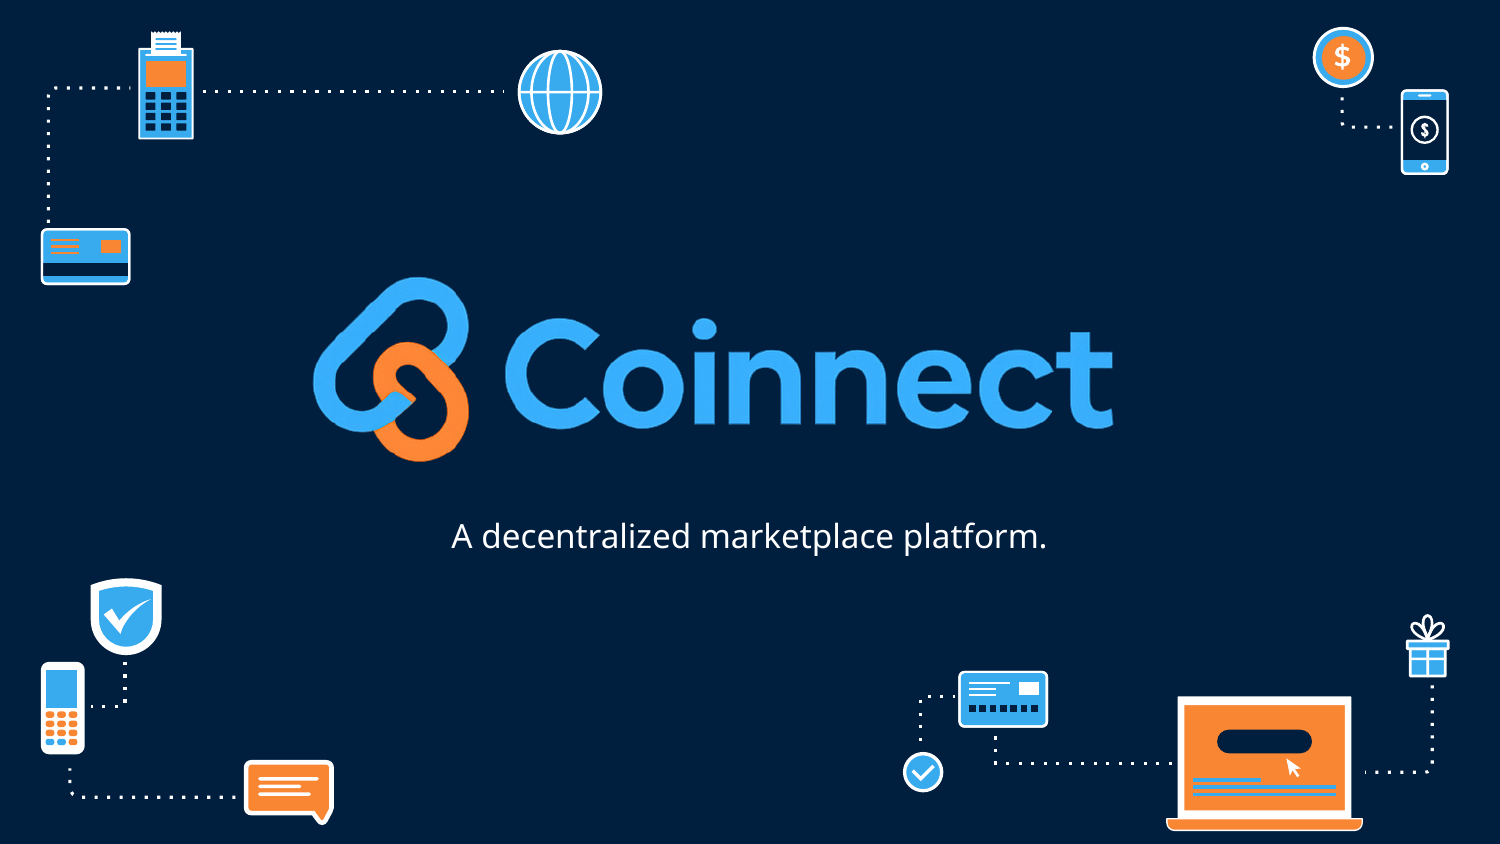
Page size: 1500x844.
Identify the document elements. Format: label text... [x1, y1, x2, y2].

subtitle A decentralized marketplace platform. [215, 500, 1285, 579]
picture [214, 209, 1206, 540]
